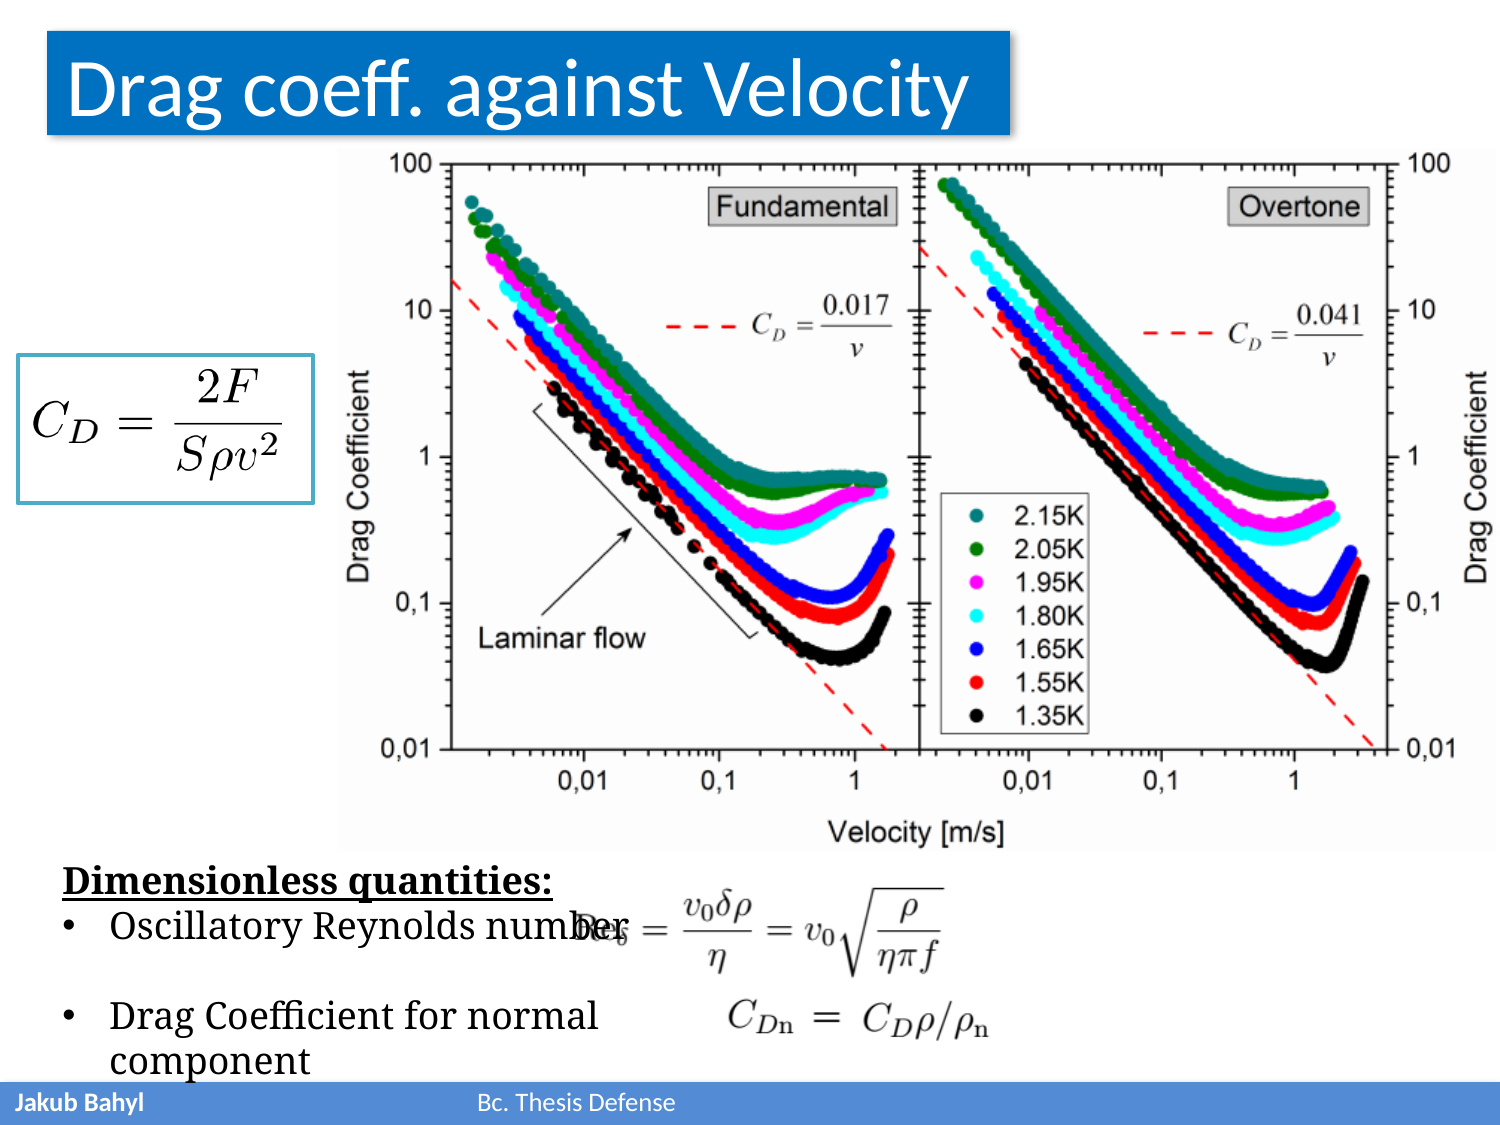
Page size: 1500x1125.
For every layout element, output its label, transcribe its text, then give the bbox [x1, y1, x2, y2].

picture [559, 873, 993, 1047]
picture [313, 148, 1500, 857]
text_box Dimensionless quantities: Oscillatory Reynolds number Drag Coefficient for normal component [47, 849, 717, 1047]
text_box Jakub Bahyl Bc. Thesis Defense [0, 1082, 1500, 1125]
text_box Drag coeff. against Velocity [47, 30, 1010, 136]
text_box [17, 355, 308, 504]
picture [17, 355, 297, 496]
